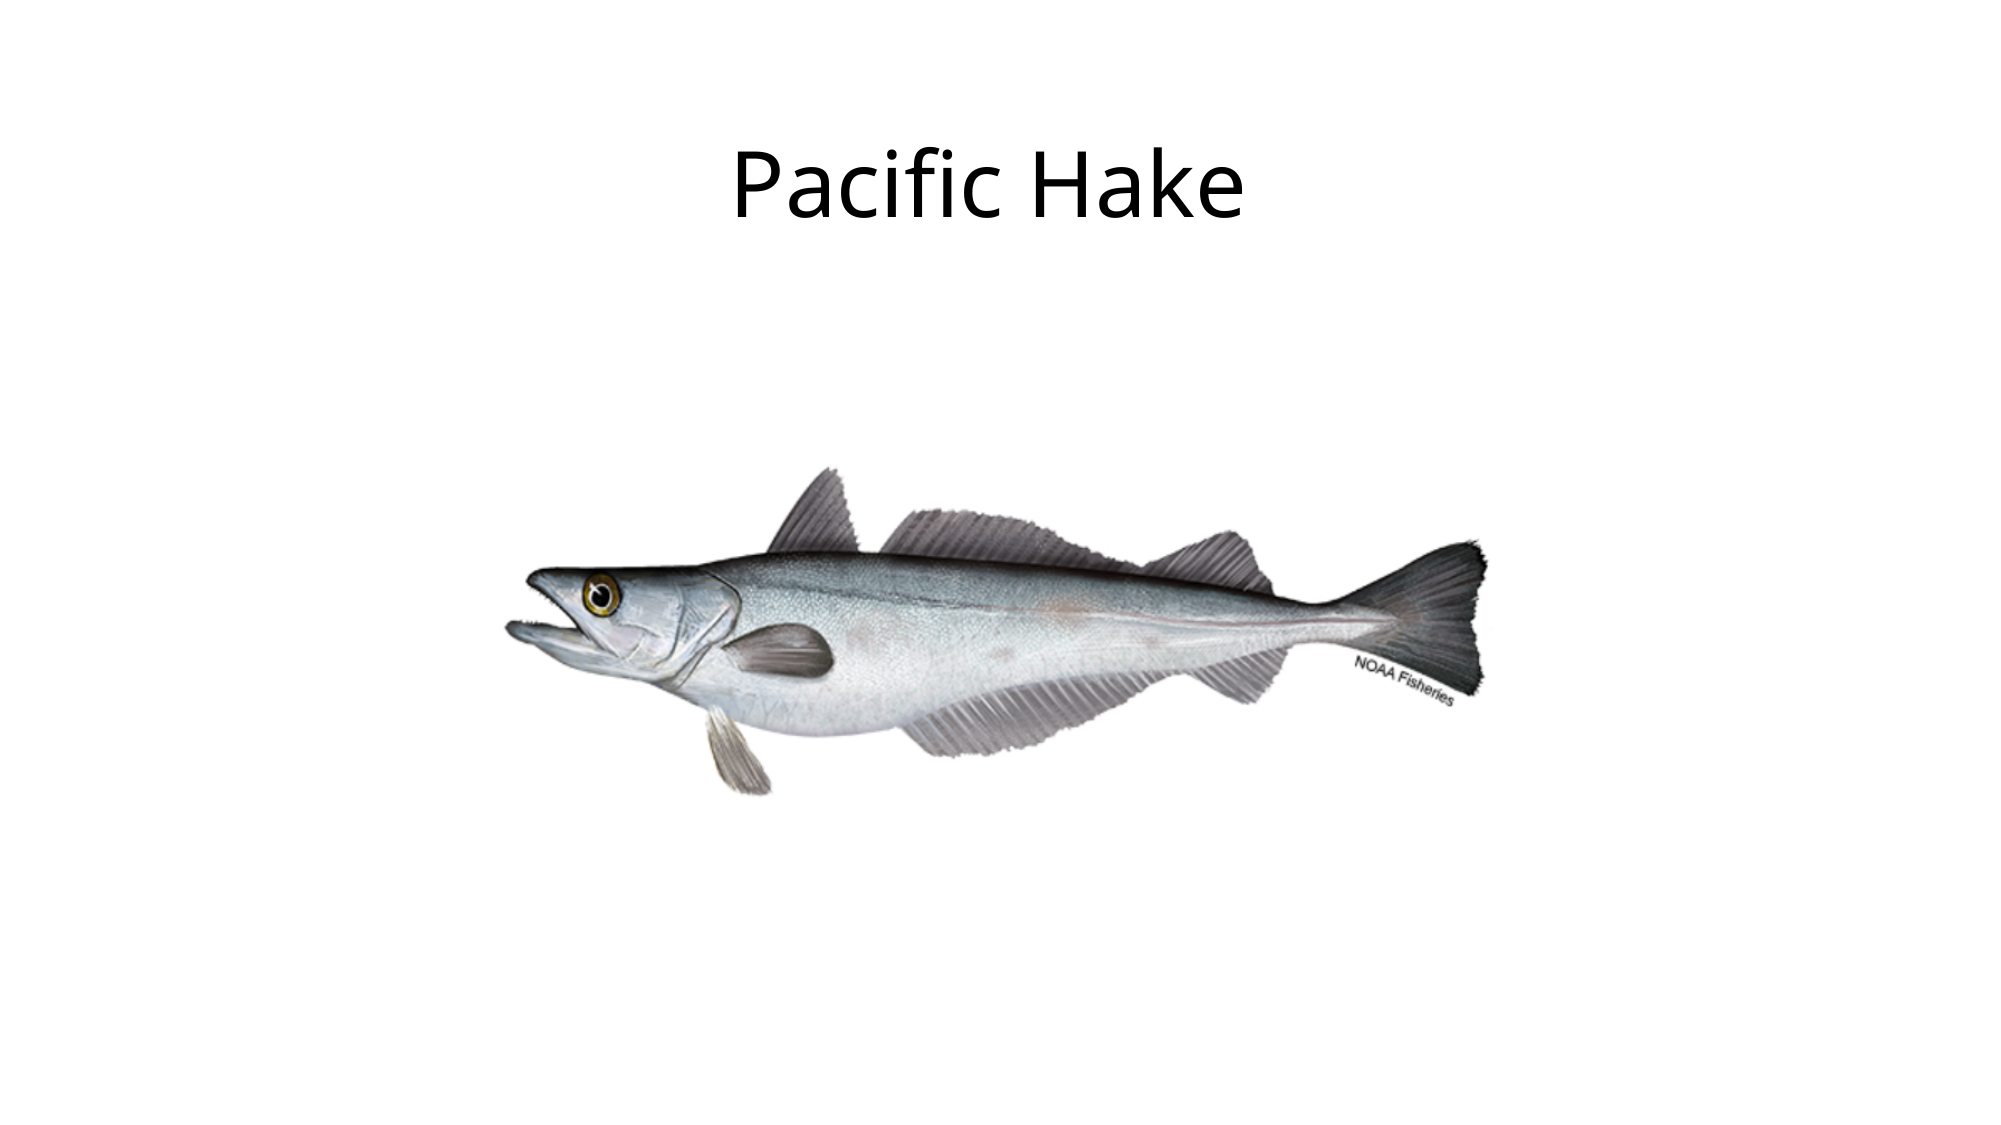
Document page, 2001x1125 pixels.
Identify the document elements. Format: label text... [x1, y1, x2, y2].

title Pacific Hake [126, 85, 1852, 291]
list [464, 252, 1536, 995]
